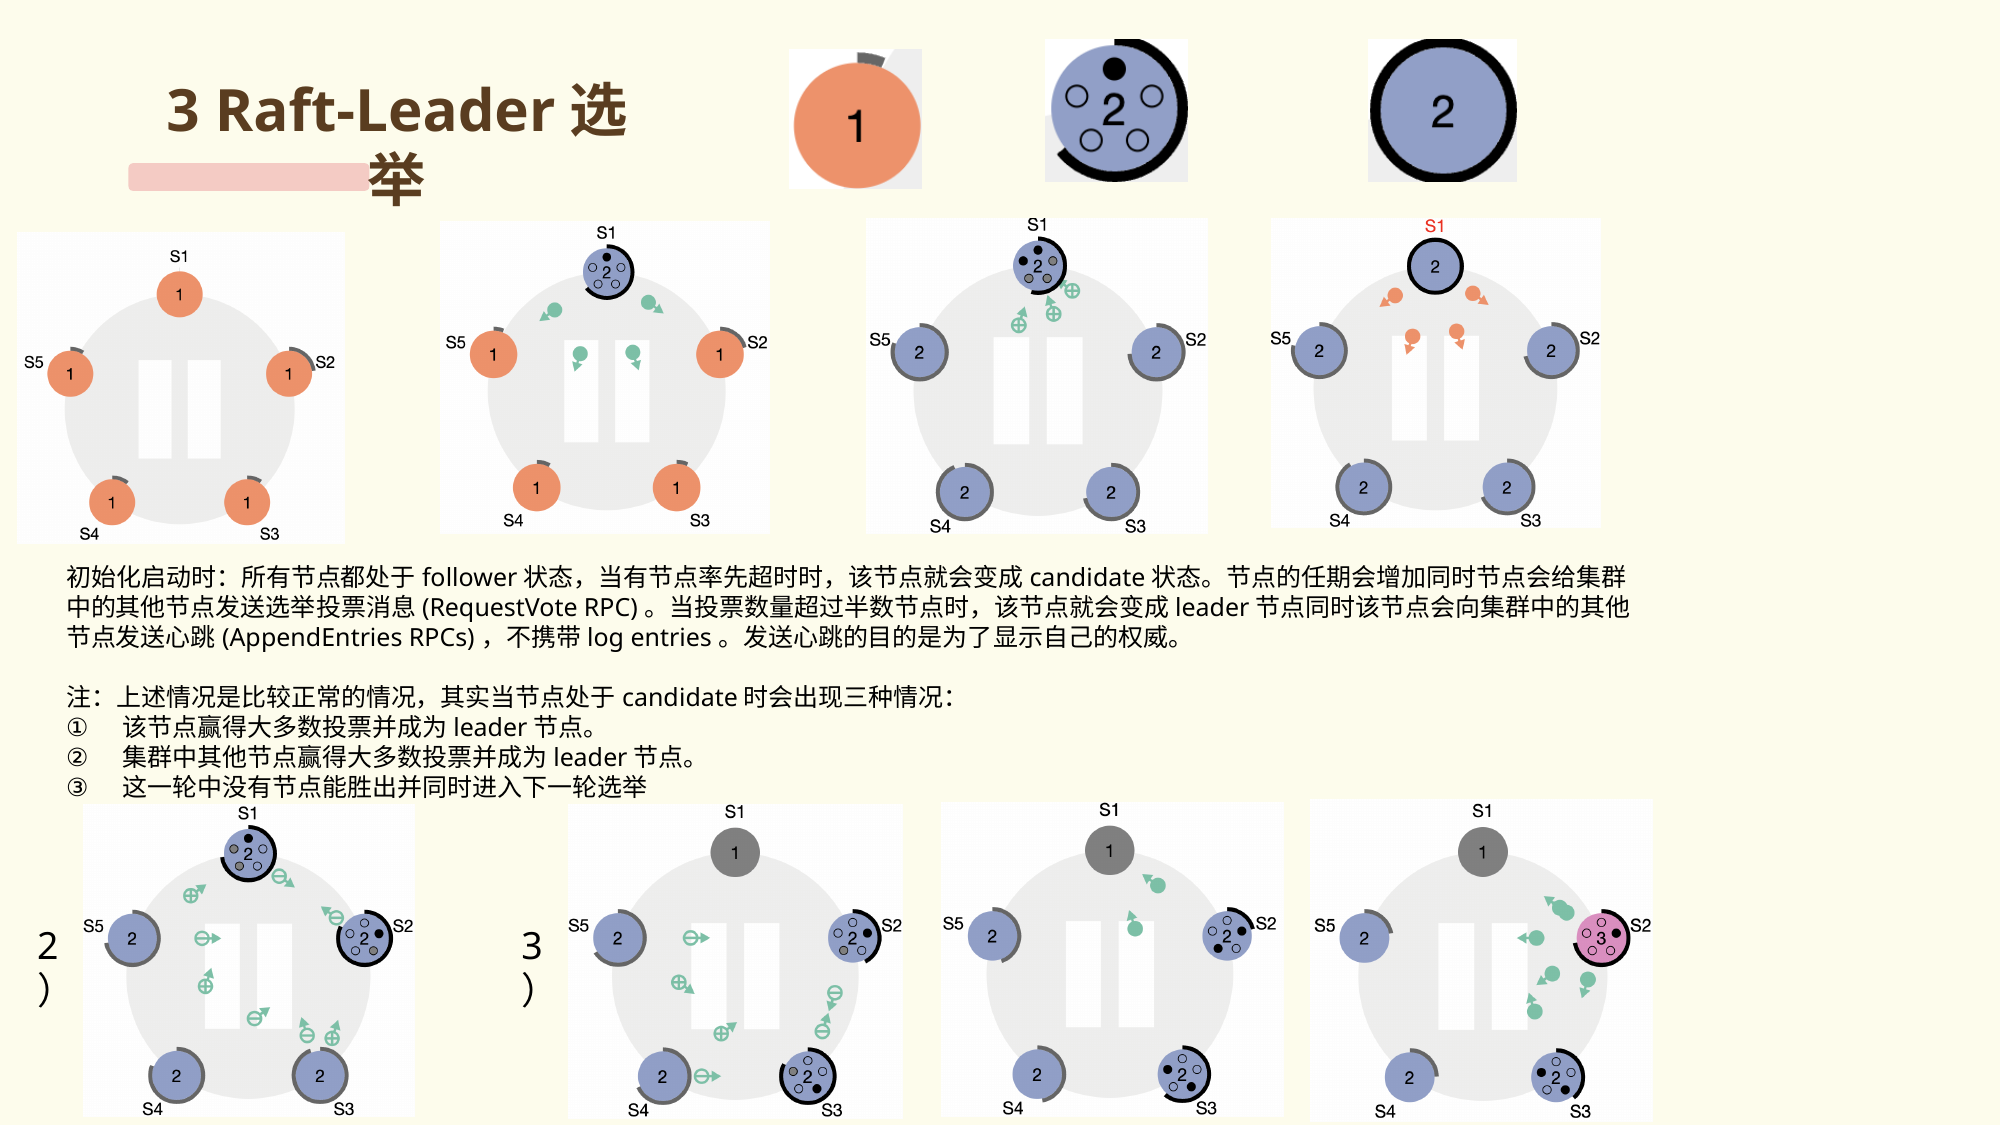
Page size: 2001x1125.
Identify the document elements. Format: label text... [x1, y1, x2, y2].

picture [1310, 799, 1653, 1122]
text_box 初始化启动时：所有节点都处于follower状态，当有节点率先超时时，该节点就会变成candidate状态。节点的任期会增加同时节点会给集群中的其他节点发送选举投票消息(RequestVote RPC)。当投票数量超过半数节点时，该节点就会变成leader节点同时该节点会向集群中的其他节点发送心跳(AppendEntries RPCs)，不携带log entries。发送心跳的目的是为了显示自己的权威。 注：上述情况是比较正常的情况，其实当节点处于candidate时会出现三种情况： 该节点赢得大多数投票并成为leader节点。 集群中其他节点赢得大多数投票并成为leader节点。 这一轮中没有节点能胜出并同时进入下一轮选举 [51, 554, 1660, 809]
picture [17, 232, 345, 544]
picture [1368, 39, 1517, 182]
text_box 3 Raft-Leader选举 [128, 65, 666, 291]
picture [568, 804, 903, 1119]
picture [1045, 39, 1188, 182]
picture [865, 218, 1208, 534]
text_box 3） [506, 914, 568, 1020]
picture [941, 802, 1284, 1117]
picture [440, 221, 770, 534]
picture [1271, 218, 1601, 528]
picture [83, 804, 415, 1117]
picture [789, 49, 922, 189]
text_box 2） [22, 914, 65, 1020]
